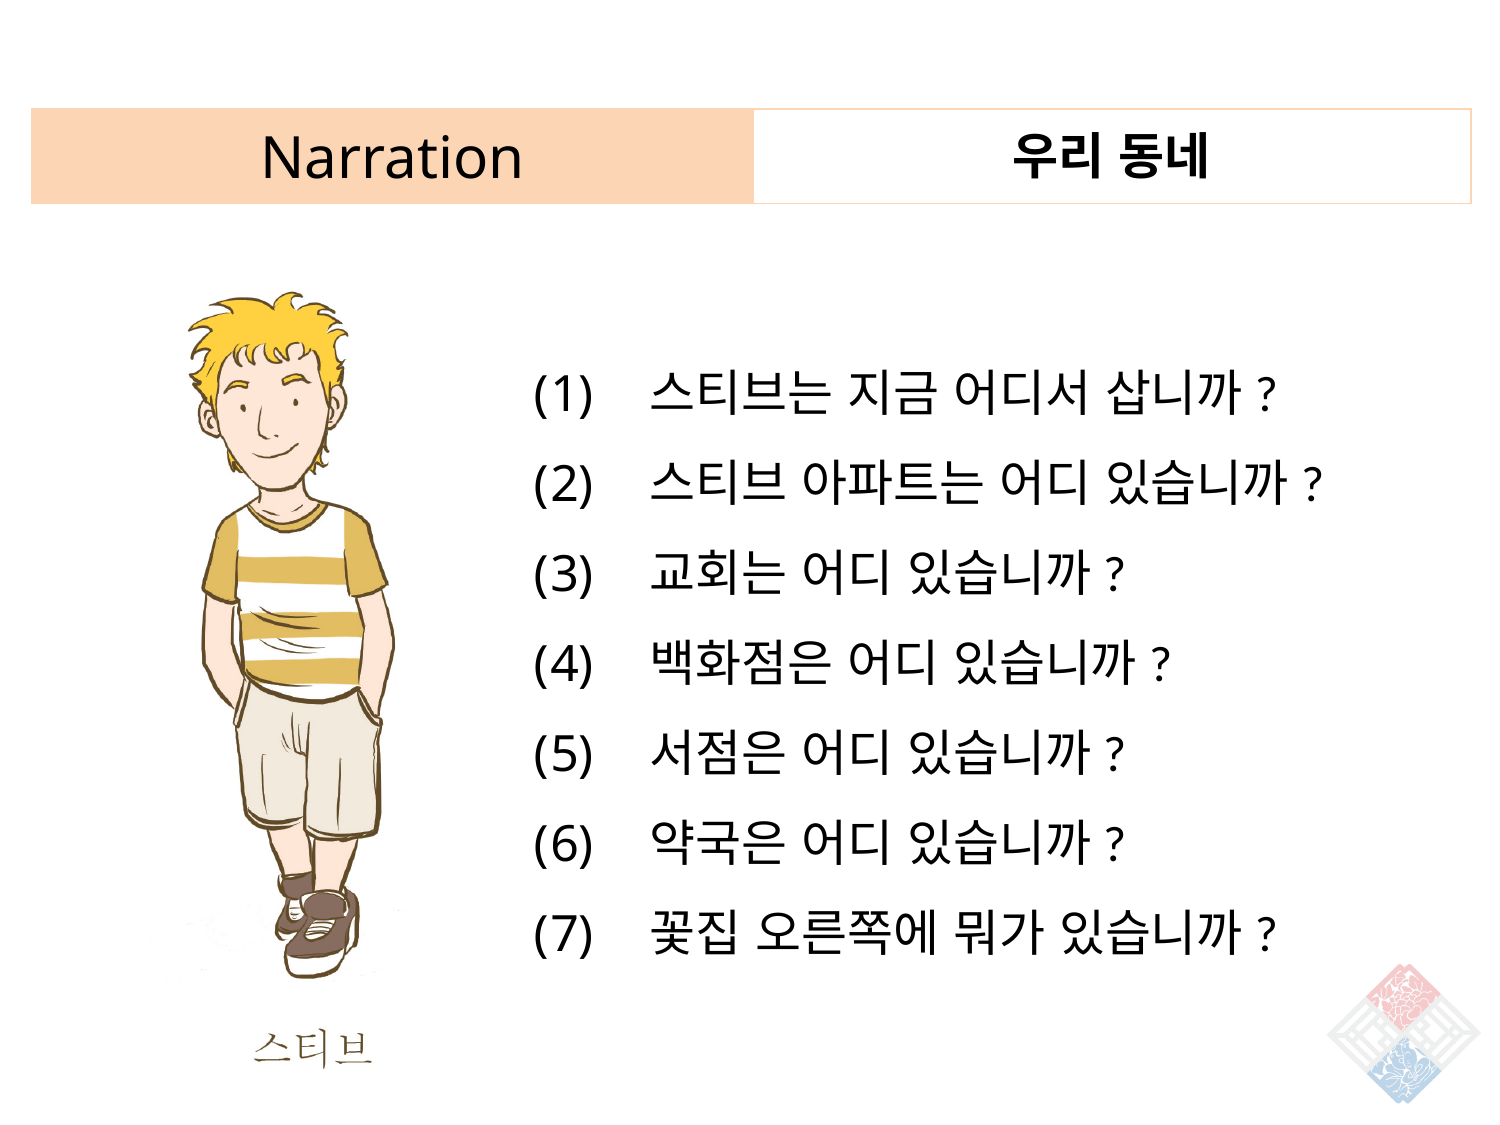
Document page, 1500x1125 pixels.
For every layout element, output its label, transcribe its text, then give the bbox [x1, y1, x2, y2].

picture [103, 231, 412, 1094]
table_header Narration [32, 110, 752, 203]
text_box 스티브는 지금 어디서 삽니까? 스티브 아파트는 어디 있습니까? 교회는 어디 있습니까? 백화점은 어디 있습니까? 서점은 어디 있습니까? 약국은 어디 있습니까? 꽃집 오른쪽에 뭐가 있습니까? [518, 324, 1471, 969]
table_header 우리 동네 [754, 110, 1470, 203]
